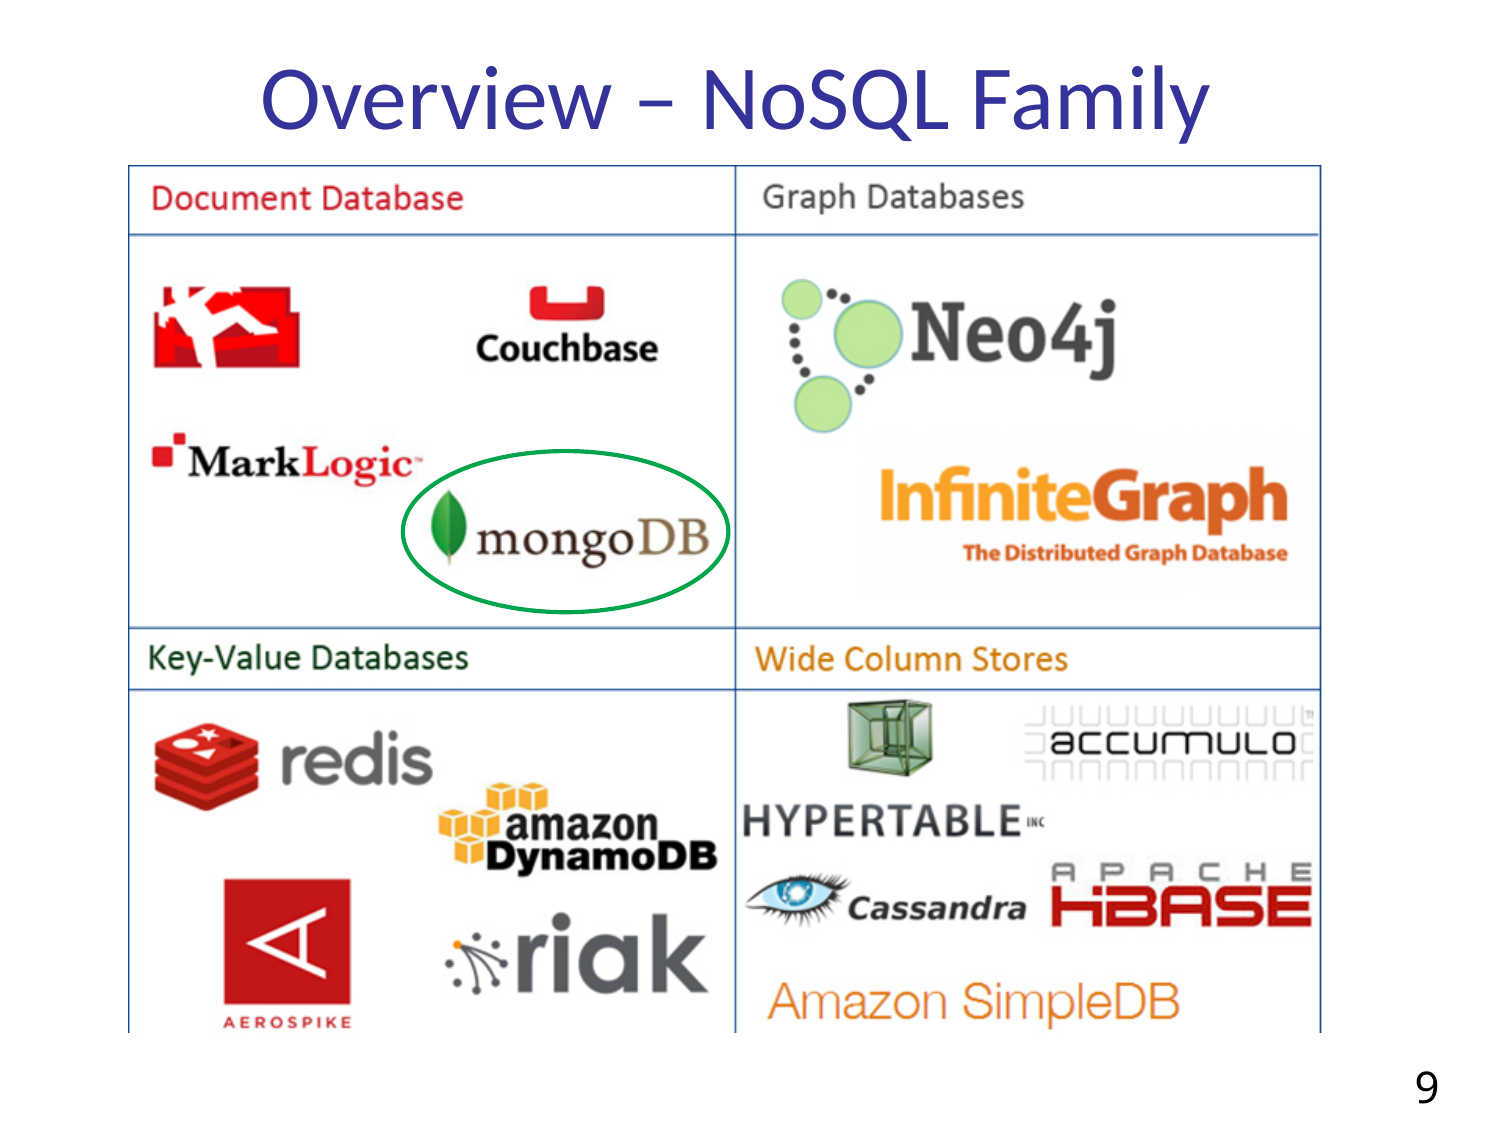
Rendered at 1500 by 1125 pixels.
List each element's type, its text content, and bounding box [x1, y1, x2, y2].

picture [128, 165, 1331, 1033]
title Overview – NoSQL Family [85, 22, 1388, 163]
slide_number 9 [1362, 1056, 1492, 1122]
